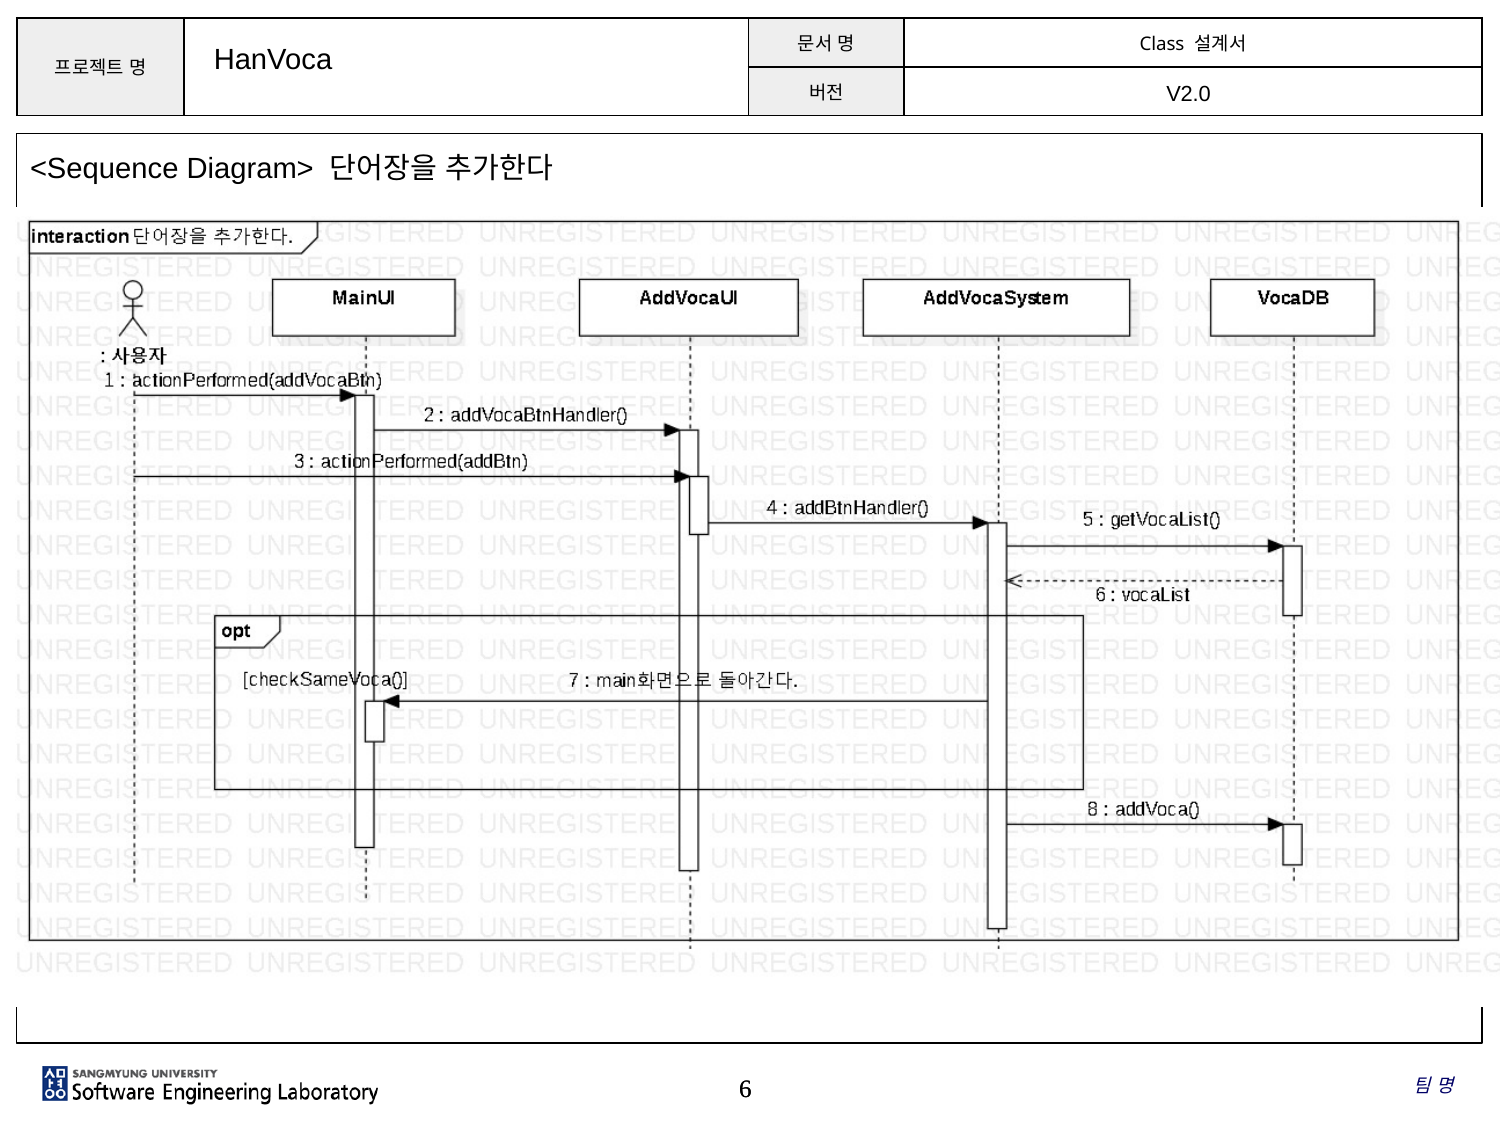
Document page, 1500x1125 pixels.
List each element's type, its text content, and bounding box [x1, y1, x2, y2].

text_box V2.0 [923, 72, 1454, 114]
footer 팀 명 [994, 1060, 1454, 1110]
picture [14, 207, 1500, 1007]
picture [42, 1066, 382, 1106]
text_box HanVoca [198, 33, 665, 84]
text_box <Sequence Diagram> 단어장을 추가한다 [15, 142, 588, 192]
